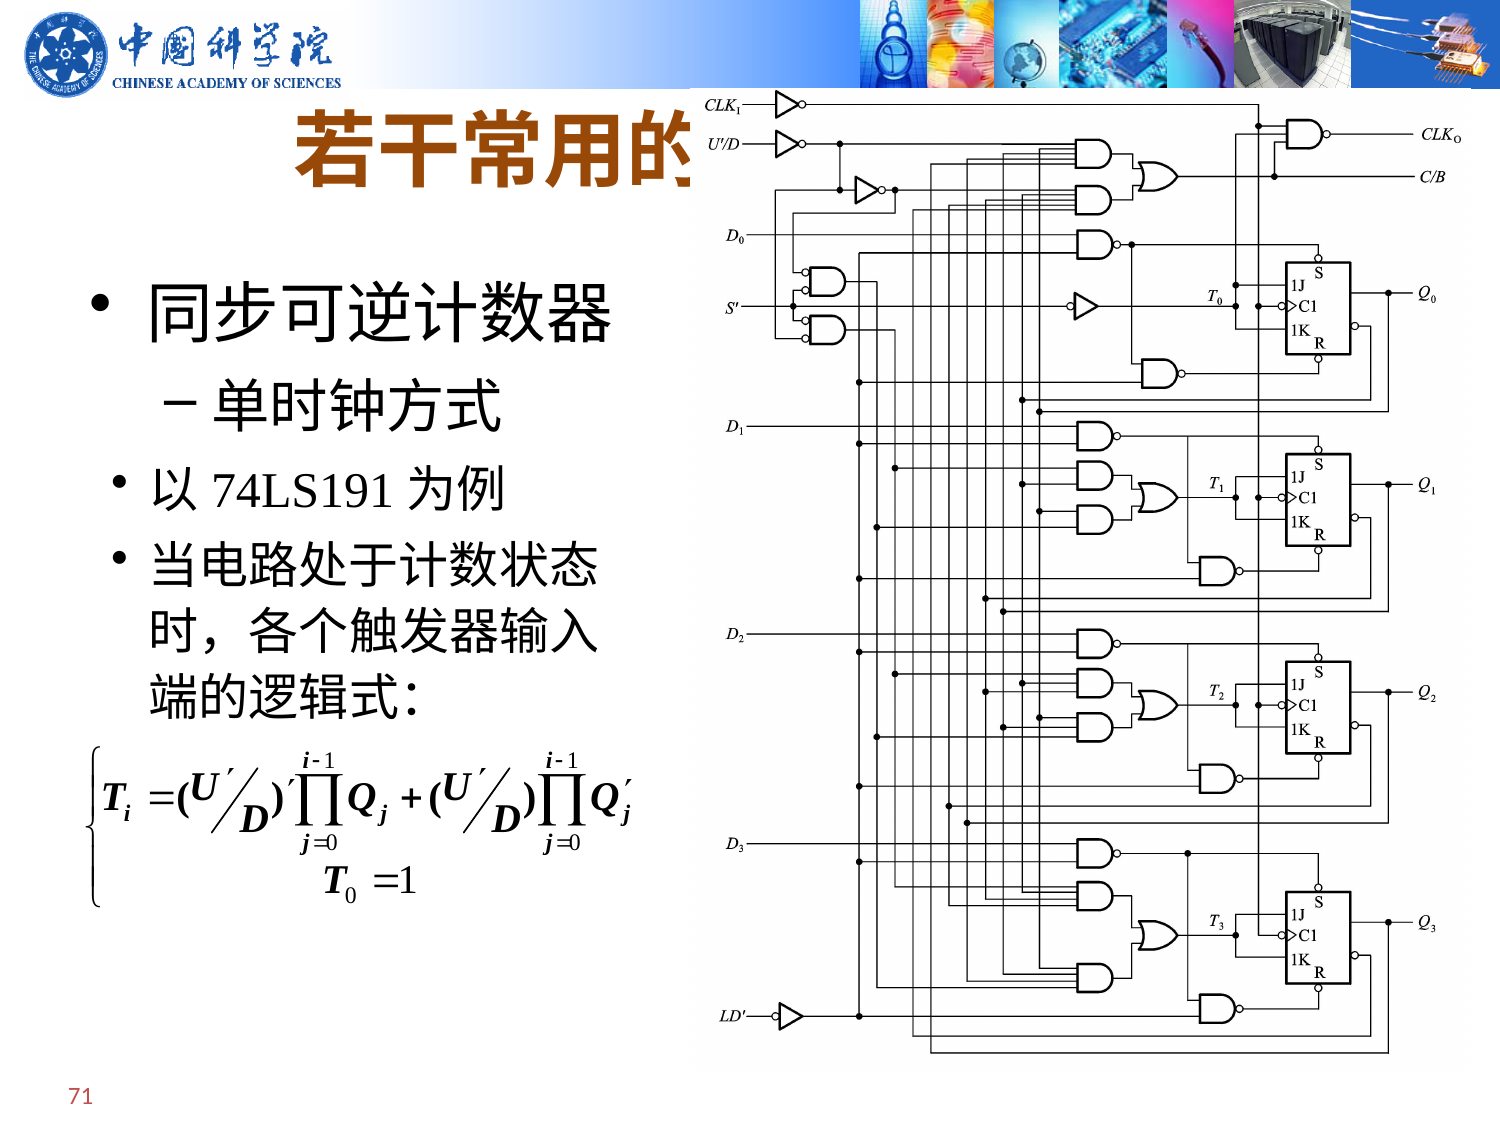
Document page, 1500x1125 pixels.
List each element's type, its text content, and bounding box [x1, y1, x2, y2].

picture [23, 10, 349, 102]
text_box 以74LS191为例 当电路处于计数状态时，各个触发器输入端的逻辑式： [0, 444, 626, 717]
picture [690, 0, 1500, 1072]
list 同步可逆计数器 单时钟方式 [75, 255, 685, 1005]
title 若干常用的时序逻辑电路 [76, 90, 686, 220]
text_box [76, 738, 645, 916]
